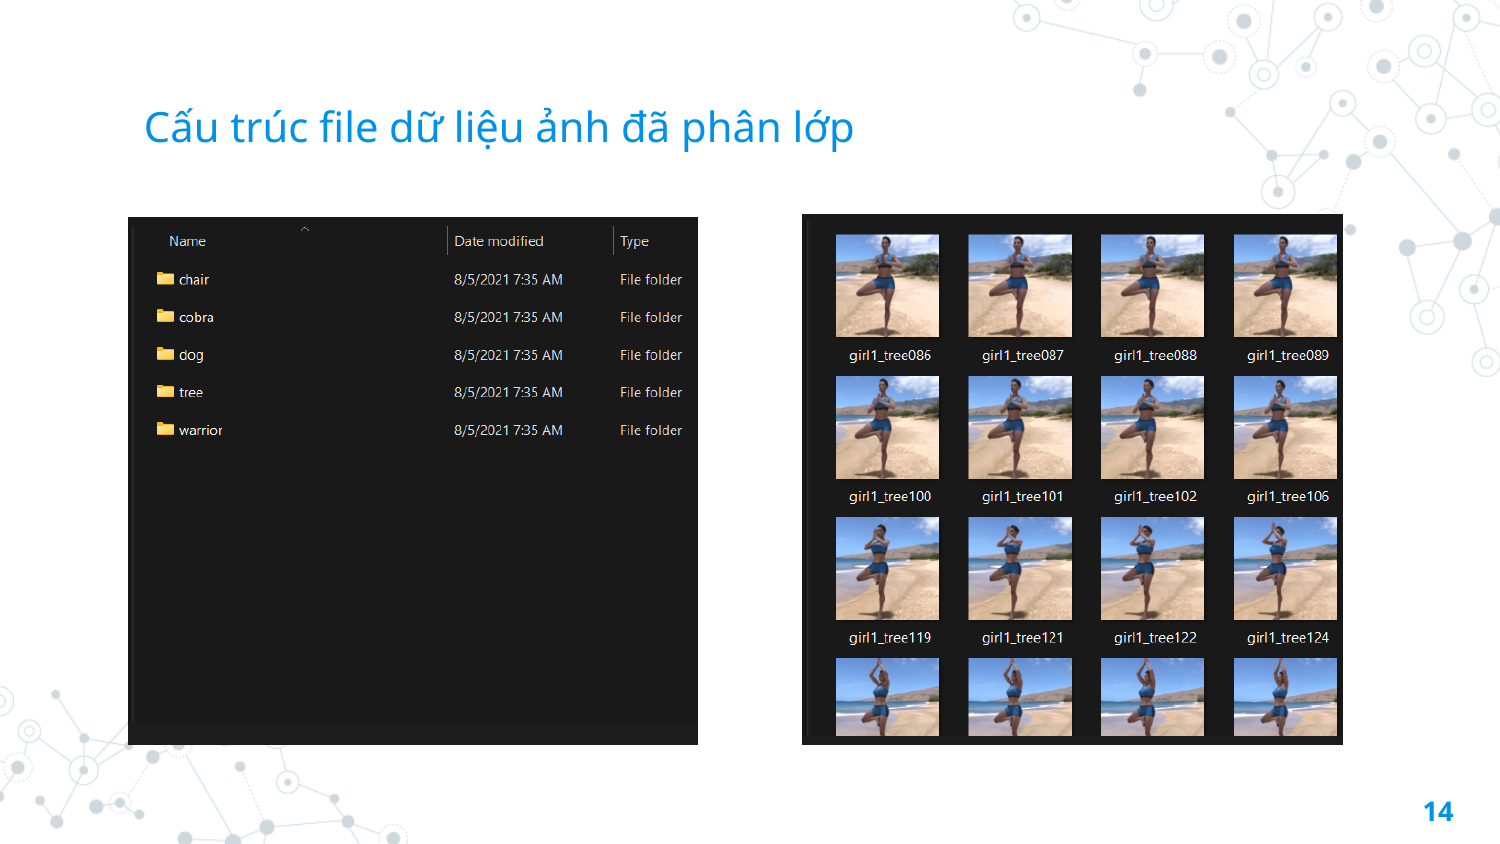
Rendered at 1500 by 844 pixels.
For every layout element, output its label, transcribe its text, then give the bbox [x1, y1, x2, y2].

slide_number 14 [1378, 779, 1469, 844]
picture [0, 0, 1500, 844]
title Cấu trúc file dữ liệu ảnh đã phân lớp [128, 50, 1372, 166]
